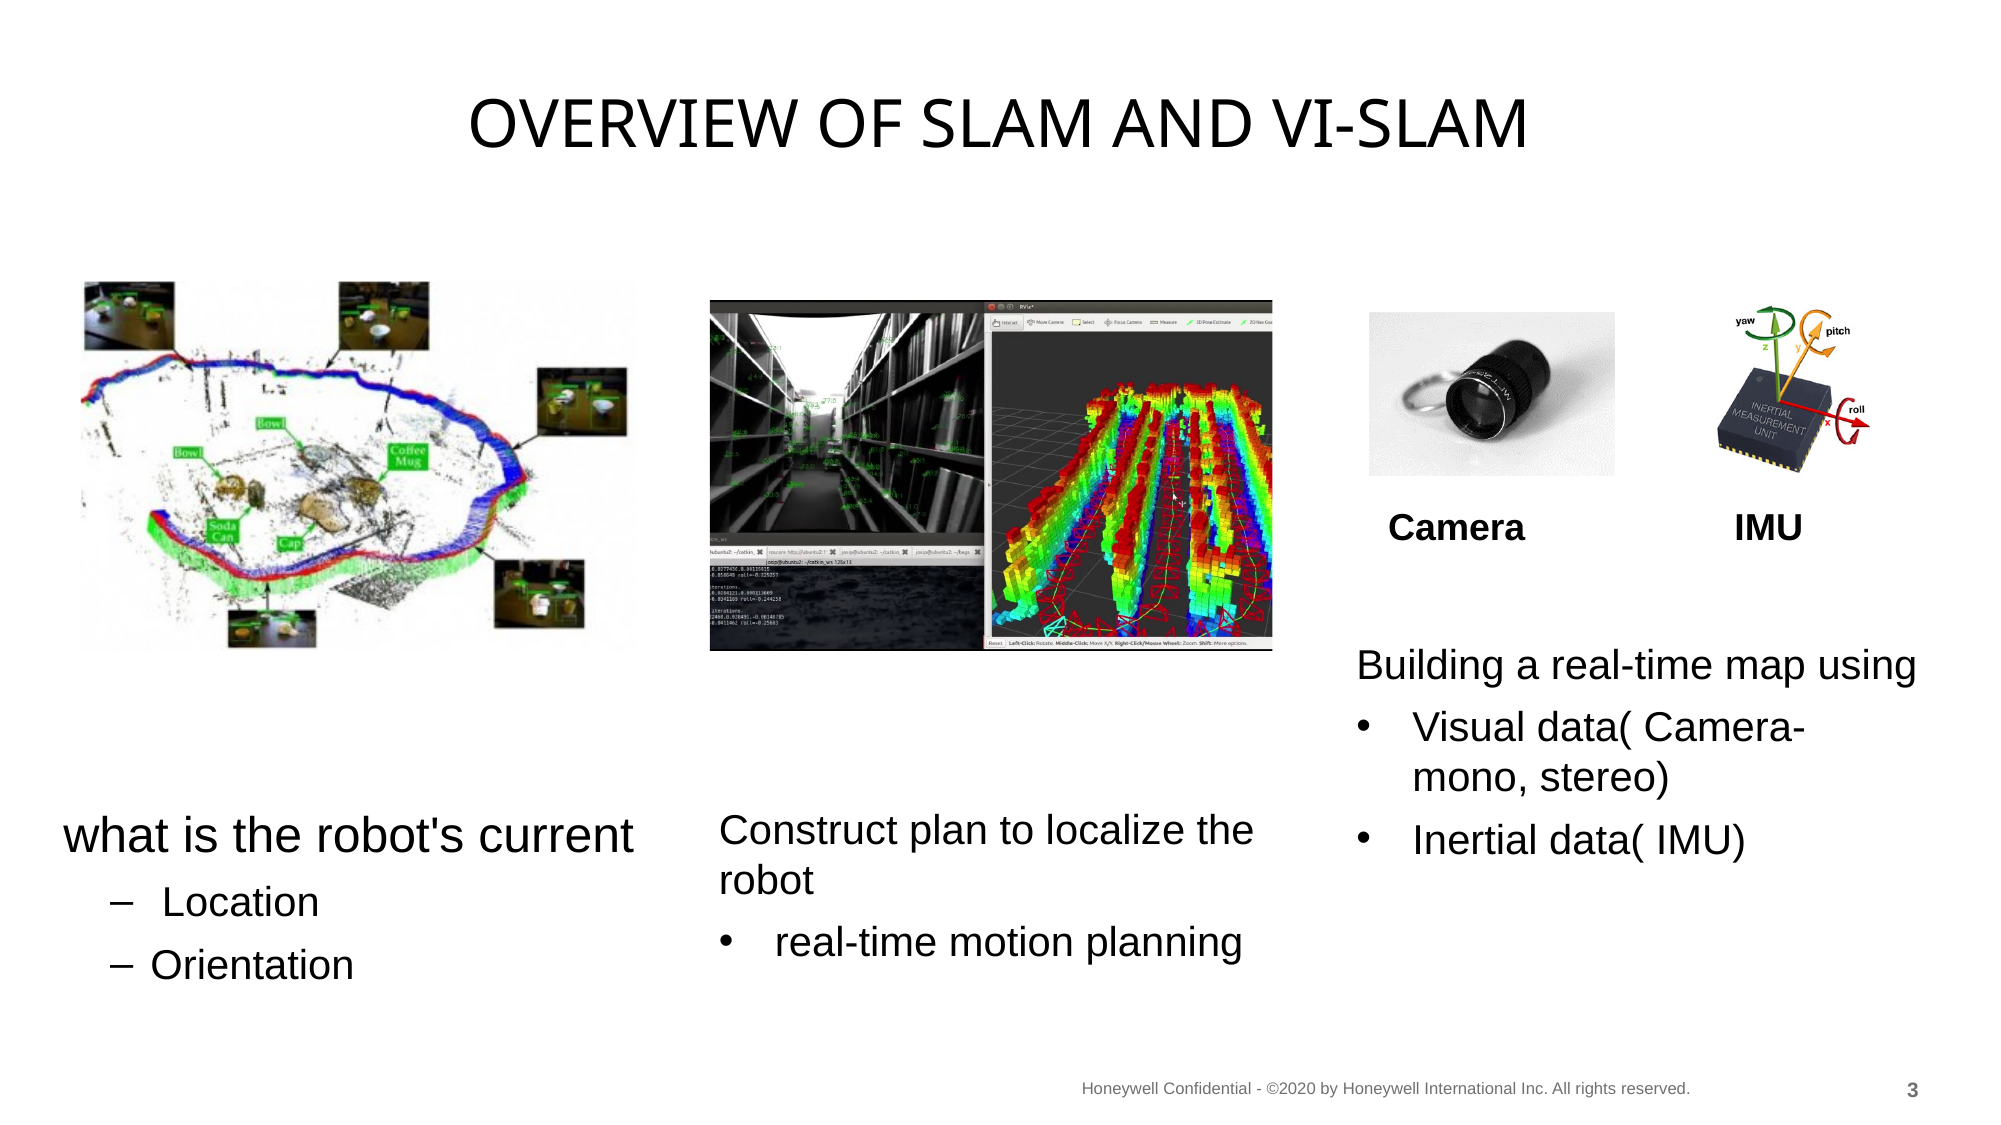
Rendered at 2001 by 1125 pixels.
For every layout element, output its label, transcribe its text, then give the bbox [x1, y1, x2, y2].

picture [1700, 302, 1878, 477]
picture [80, 281, 636, 651]
picture [709, 300, 1273, 651]
list Building a real-time map using Visual data( Camera-mono, stereo) Inertial data( IMU) [1356, 637, 1919, 938]
picture [1369, 312, 1615, 476]
list Construct plan to localize the robot real-time motion planning [718, 802, 1282, 1103]
slide_number 2 [1837, 1062, 1919, 1102]
list what is the robot's current Location Orientation [63, 802, 650, 1103]
title Overview of slam and vi-slam [81, 81, 1919, 150]
text_box Camera IMU [1388, 502, 1838, 548]
